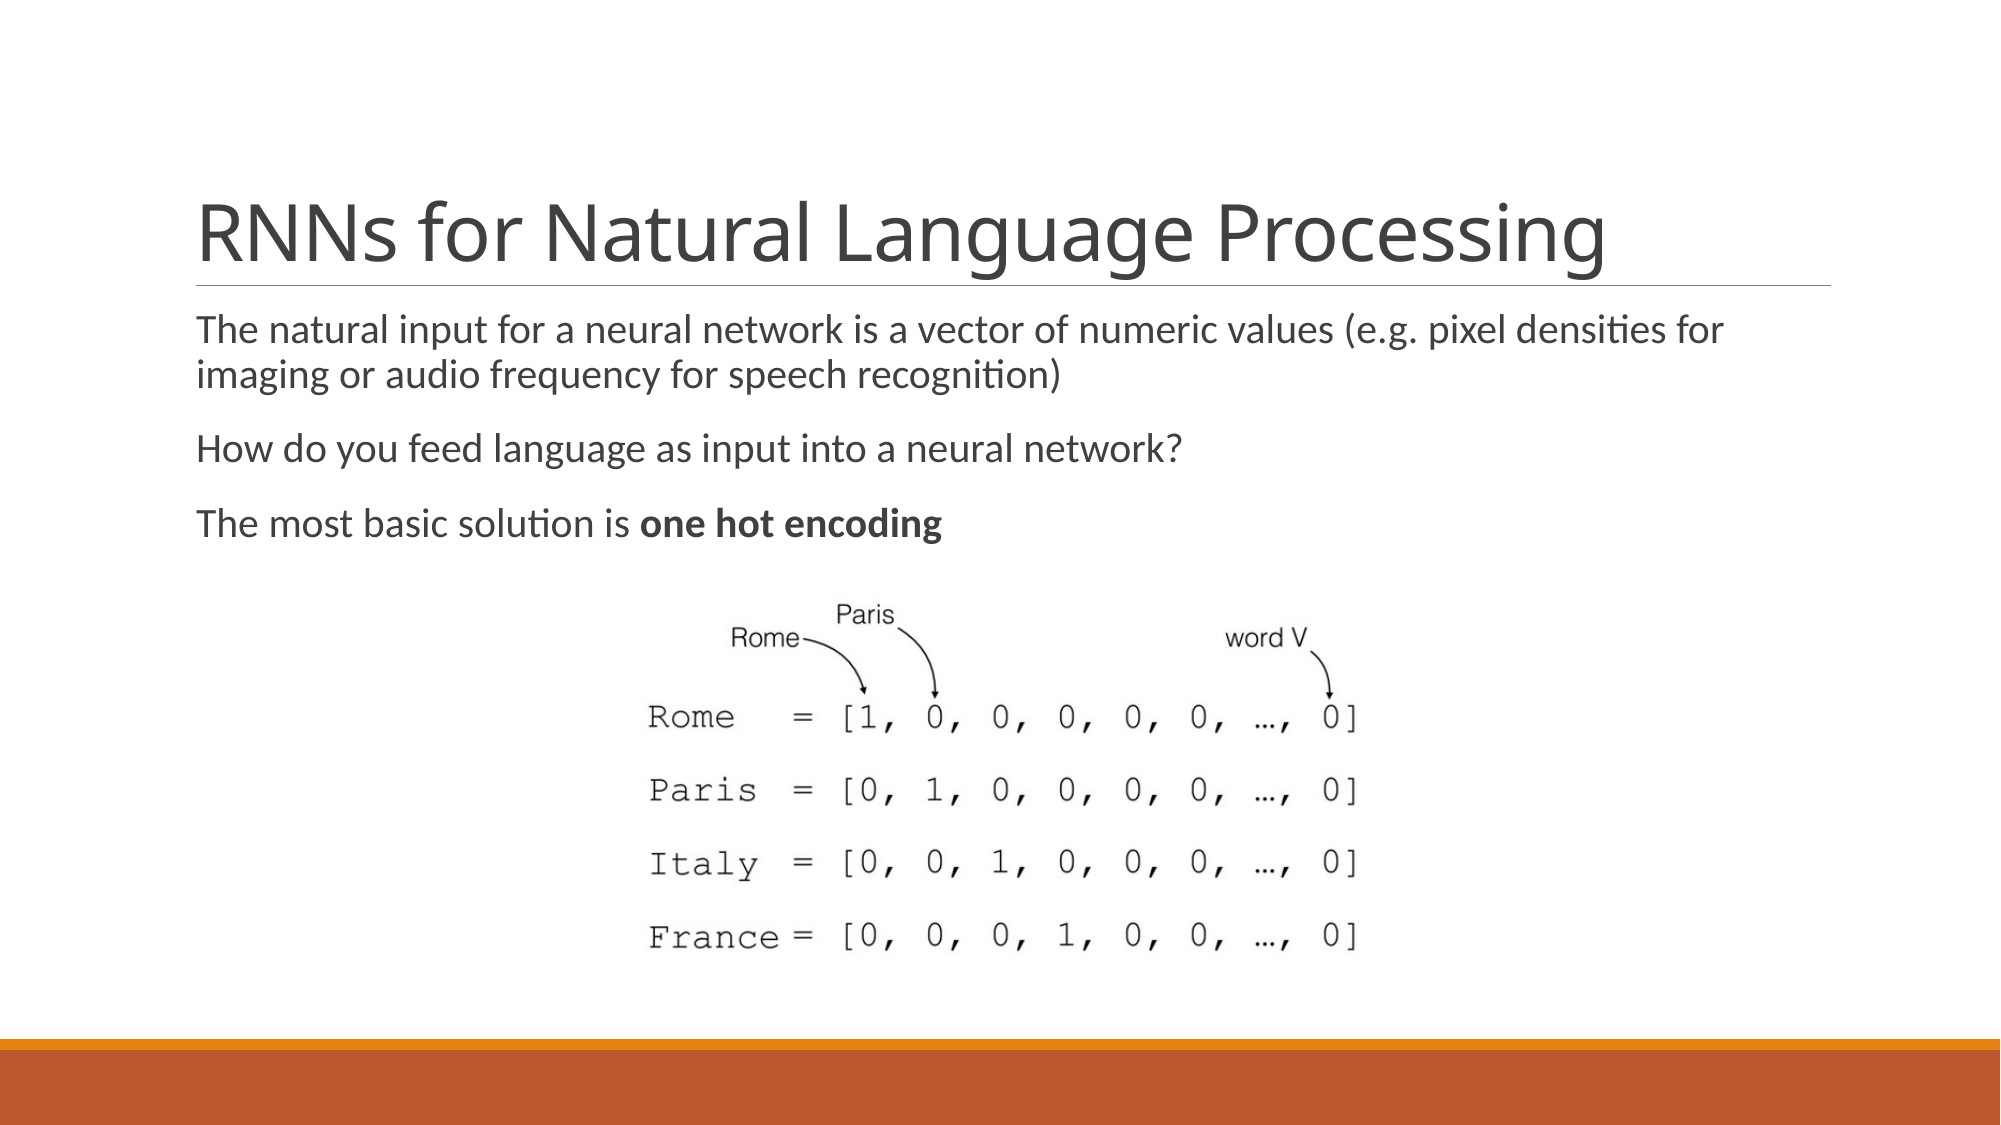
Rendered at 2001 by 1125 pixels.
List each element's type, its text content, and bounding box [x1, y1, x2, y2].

title RNNs for Natural Language Processing [180, 47, 1830, 285]
list The natural input for a neural network is a vector of numeric values (e.g. pixel densities for imaging or audio frequency for speech recognition) How do you feed language as input into a neural network? The most basic solution is one hot encoding [181, 299, 1830, 619]
picture [638, 592, 1362, 997]
